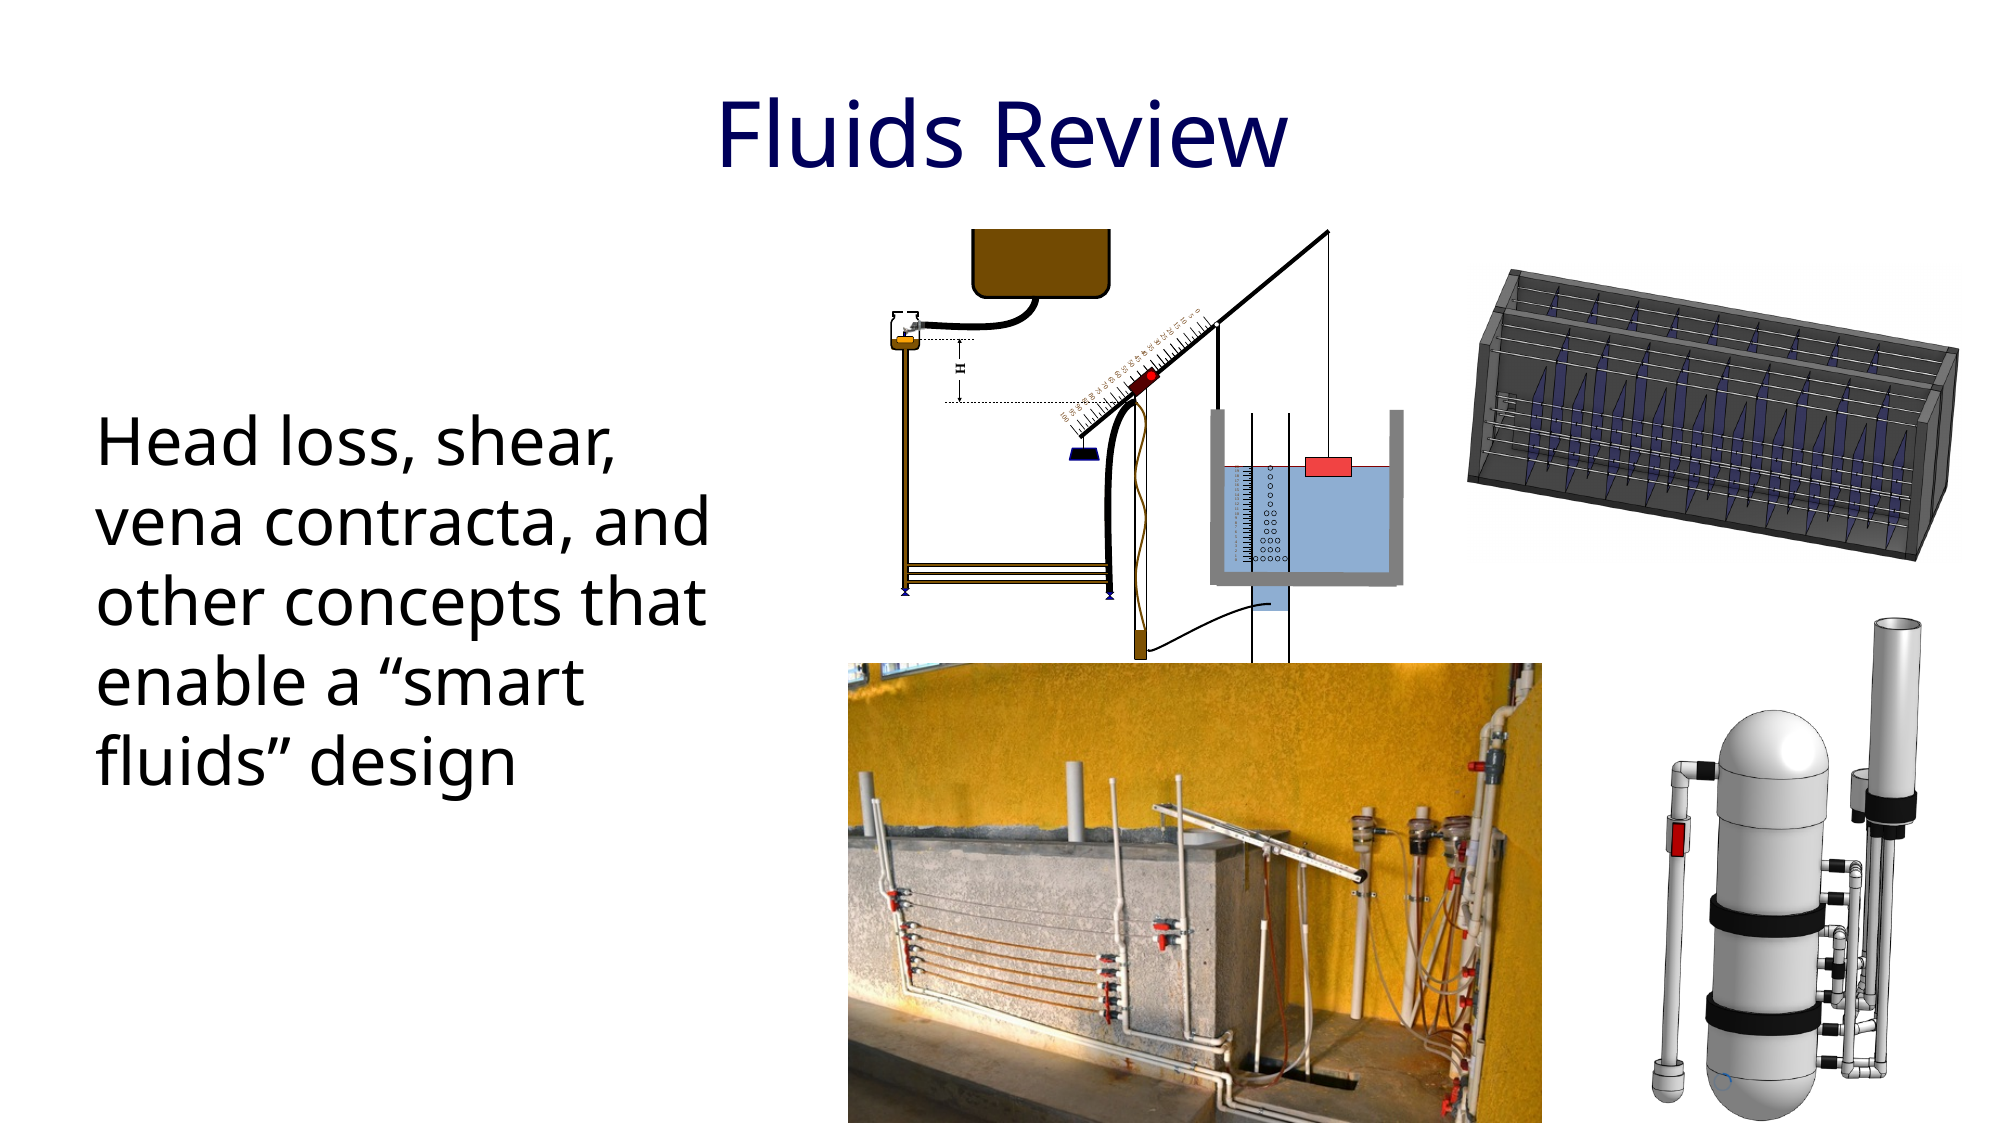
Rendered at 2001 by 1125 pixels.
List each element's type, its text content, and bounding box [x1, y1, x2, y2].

picture [1466, 263, 1962, 563]
subtitle Head loss, shear, vena contracta, and other concepts that enable a “smart fluids” design [80, 391, 732, 935]
picture [1637, 580, 1930, 1123]
title Fluids Review [75, 37, 1930, 225]
picture [847, 203, 1543, 1123]
